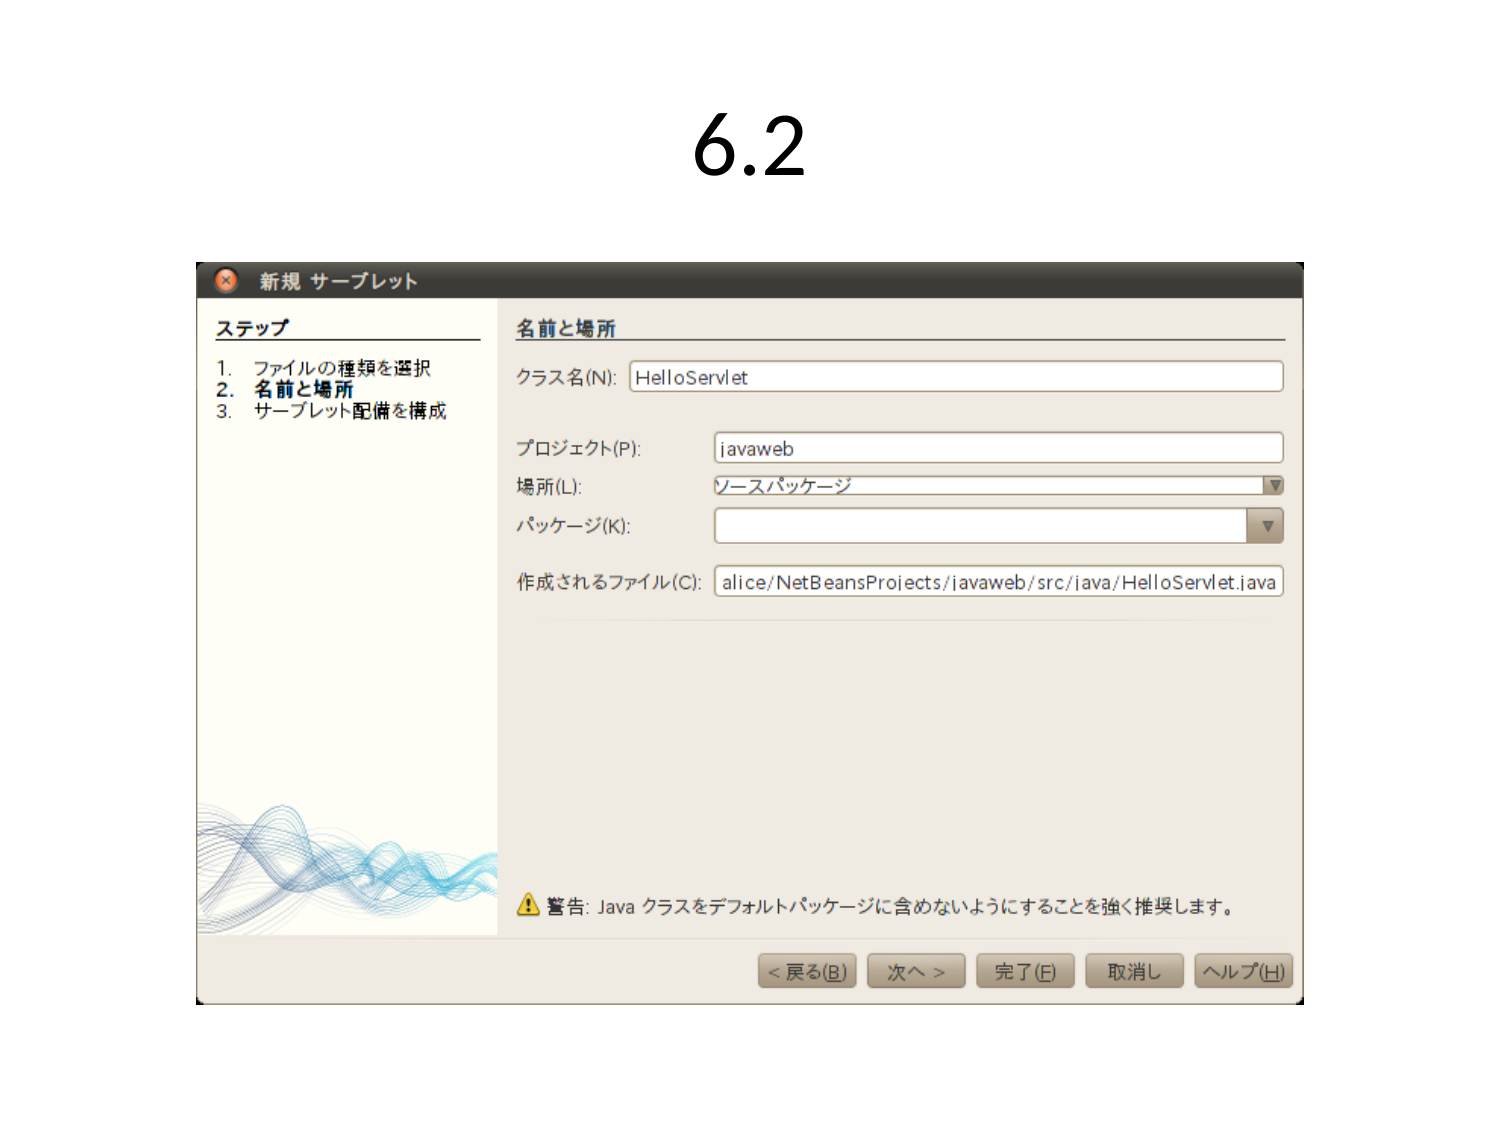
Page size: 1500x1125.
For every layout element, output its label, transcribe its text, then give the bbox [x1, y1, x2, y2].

title 6.2 [75, 45, 1425, 233]
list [195, 262, 1304, 1006]
